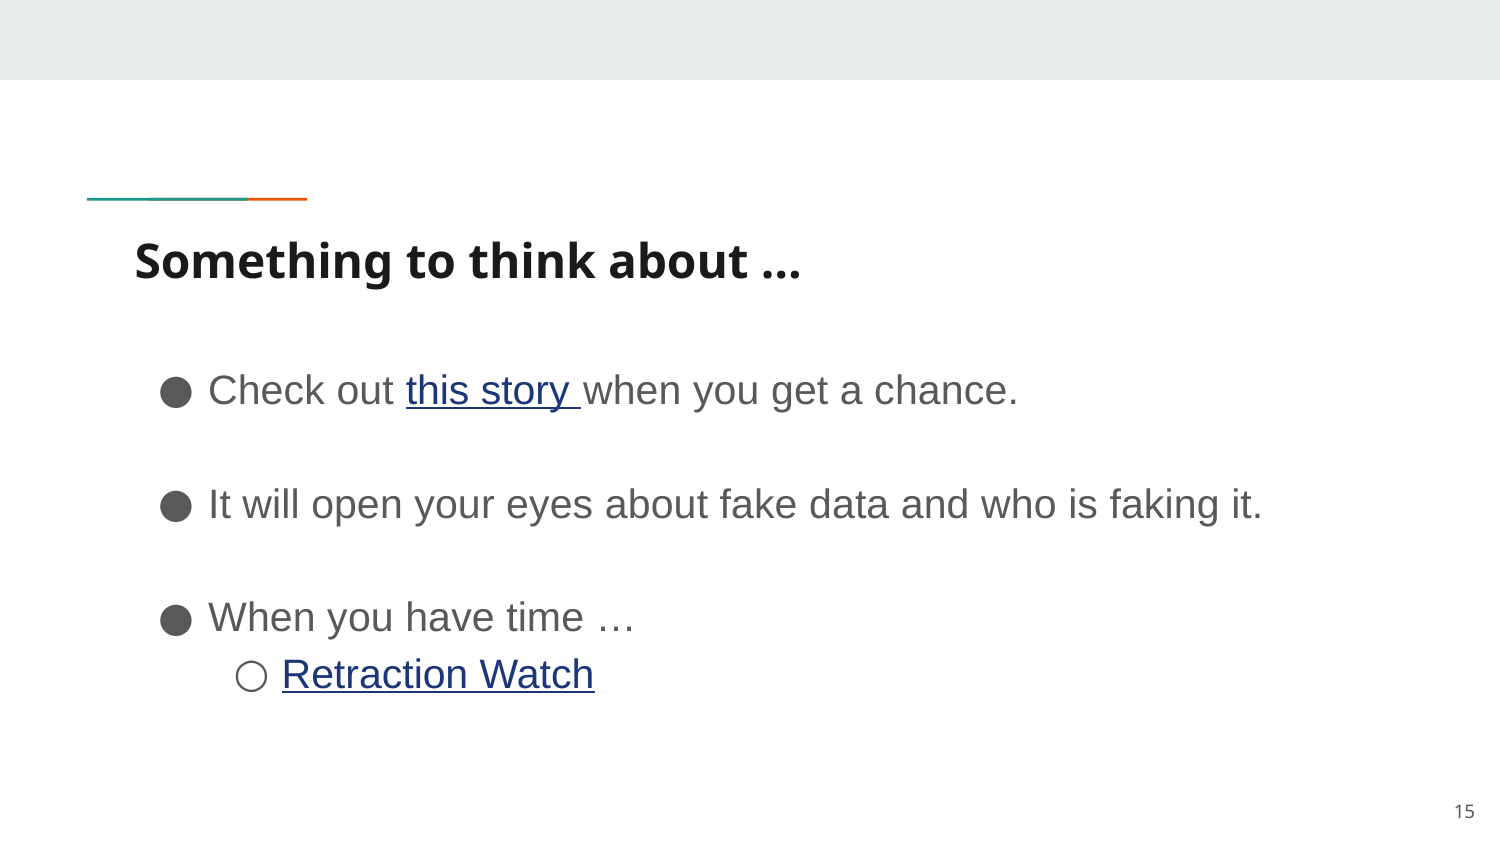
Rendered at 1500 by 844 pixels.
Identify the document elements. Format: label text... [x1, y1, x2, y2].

list Check out this story when you get a chance. It will open your eyes about fake data and who is faking it. When you have time … Retraction Watch [119, 341, 1381, 712]
title Something to think about … [119, 216, 1381, 305]
slide_number 15 [1400, 779, 1491, 844]
